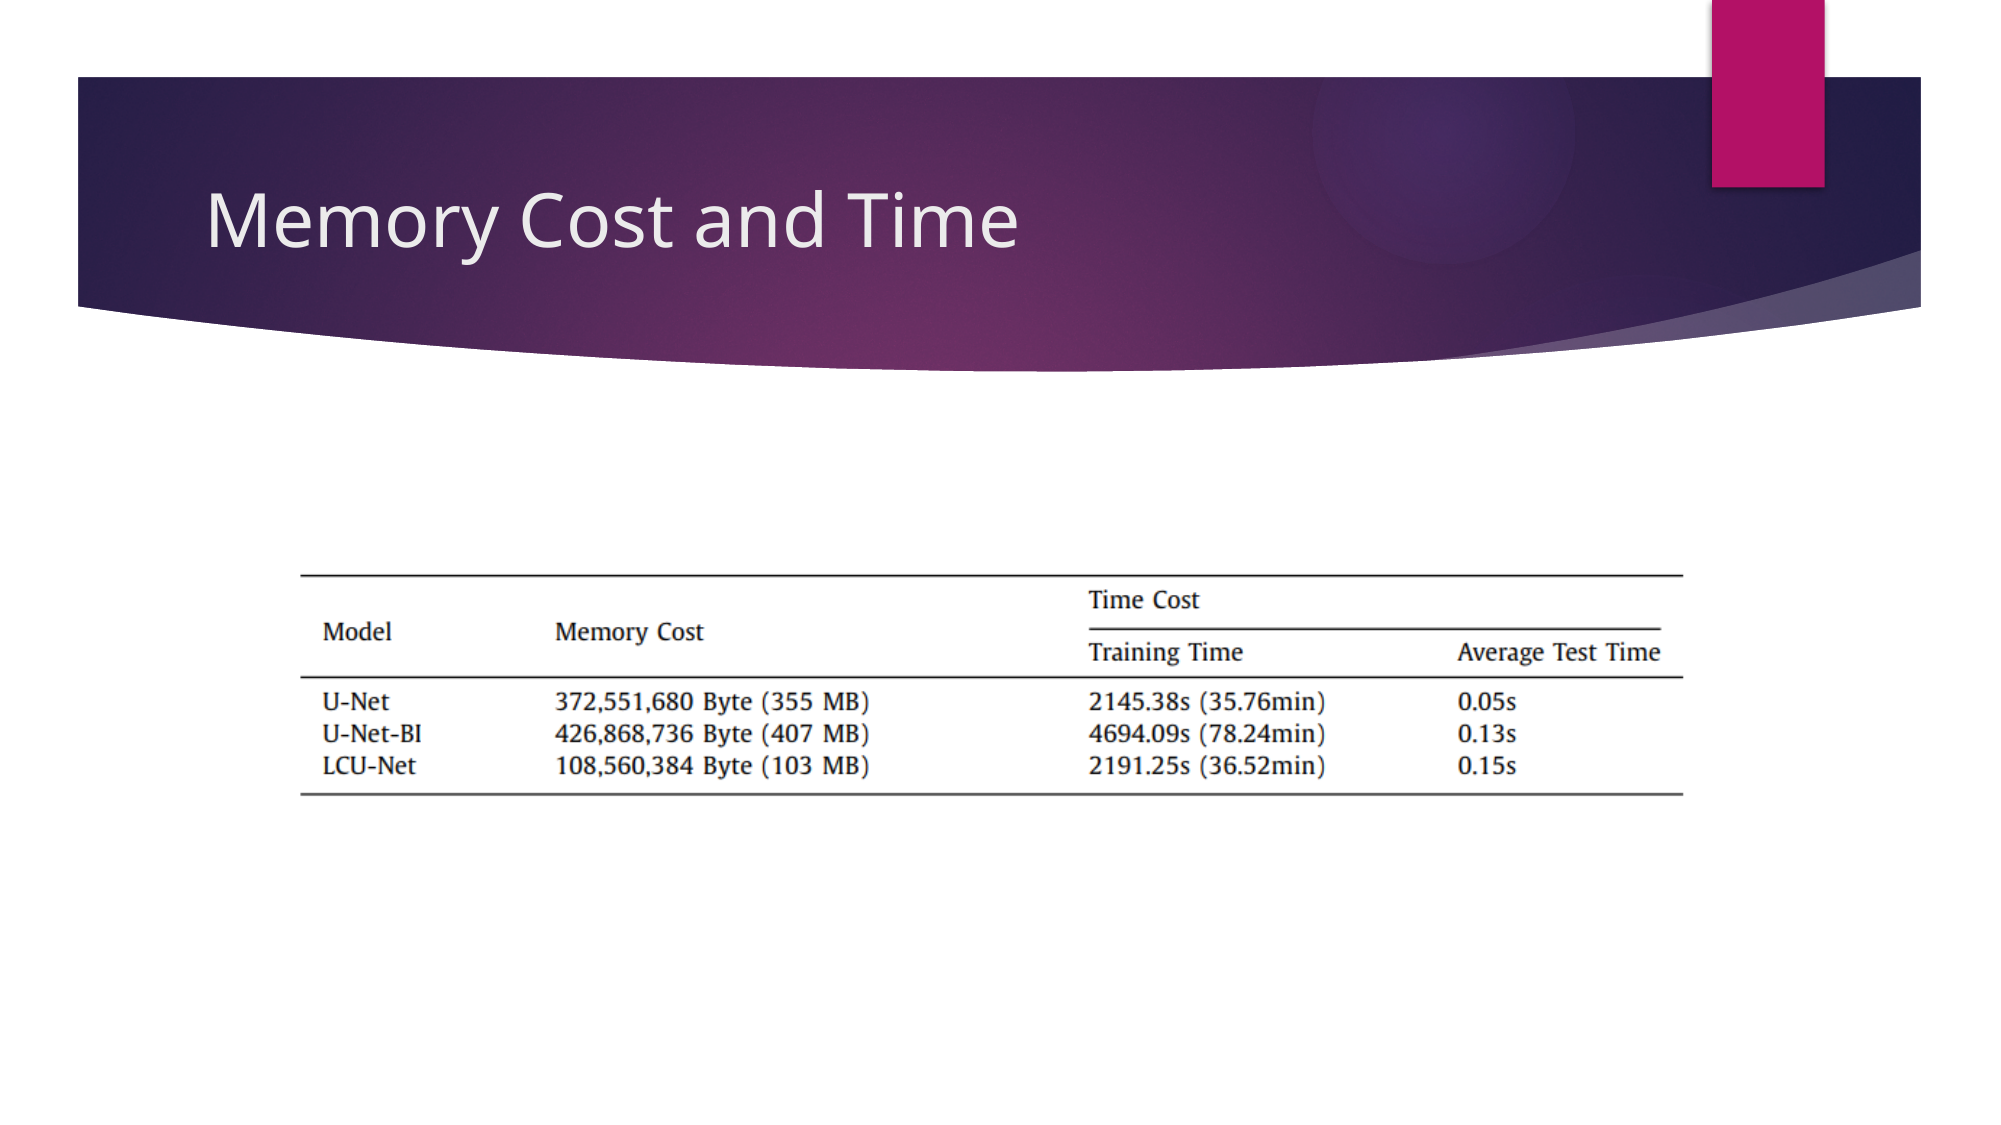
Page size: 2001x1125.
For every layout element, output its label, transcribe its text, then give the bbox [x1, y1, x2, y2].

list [275, 562, 1725, 815]
title Memory Cost and Time [189, 159, 1627, 276]
